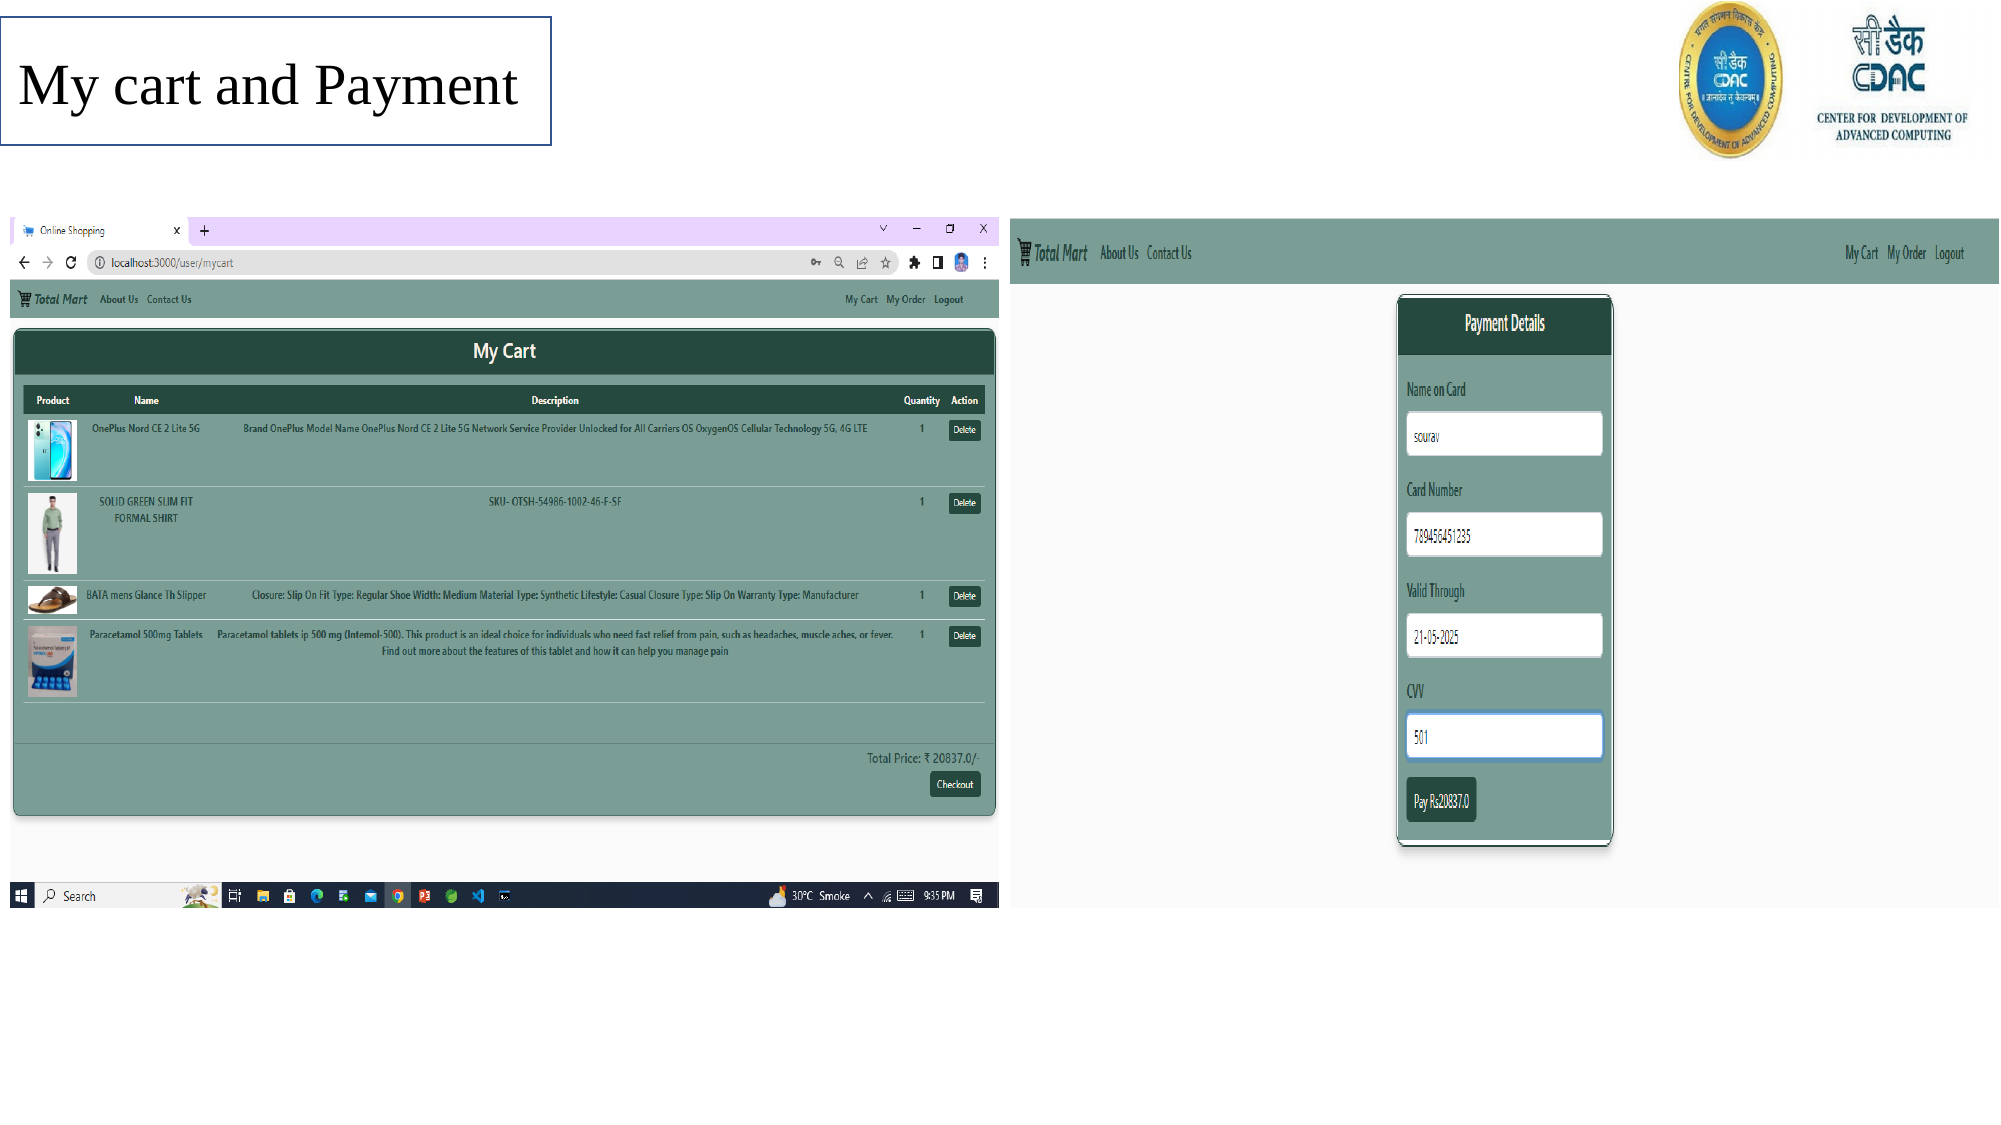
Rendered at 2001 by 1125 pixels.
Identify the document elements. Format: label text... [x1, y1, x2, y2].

text_box [1008, 215, 2000, 910]
text_box [8, 215, 1001, 910]
text_box My cart and Payment [0, 16, 552, 146]
text_box [1677, 0, 2000, 163]
